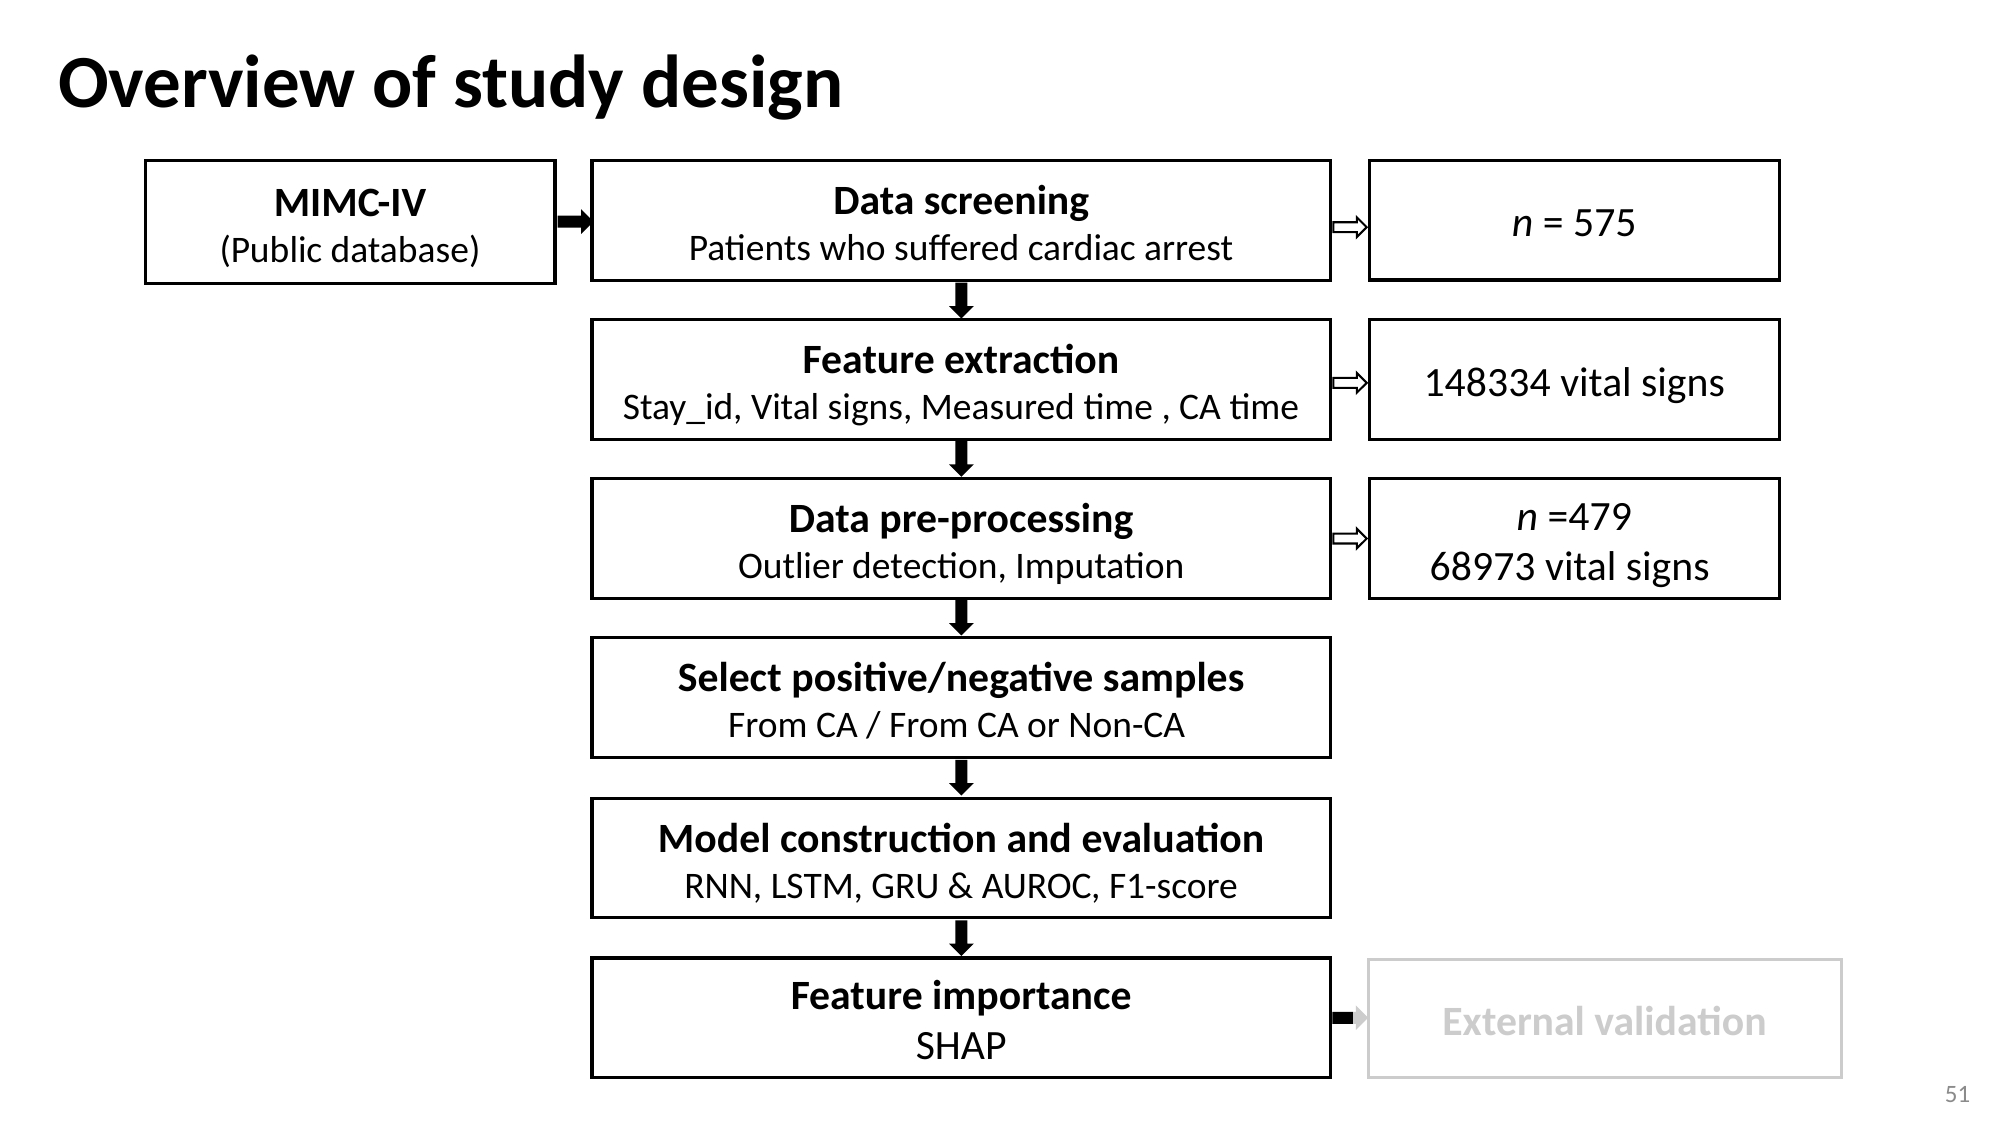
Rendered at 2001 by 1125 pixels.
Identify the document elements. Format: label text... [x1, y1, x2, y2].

text_box [1352, 940, 1869, 1096]
text_box Data pre-processing Outlier detection, Imputation [591, 478, 1332, 599]
text_box Feature extraction Stay_id, Vital signs, Measured time , CA time [591, 318, 1332, 440]
text_box [1332, 214, 1369, 240]
text_box [949, 920, 974, 957]
text_box Overview of study design [31, 25, 872, 131]
text_box n = 575 [1368, 159, 1780, 281]
text_box [949, 441, 974, 477]
text_box [1332, 370, 1369, 396]
text_box 148334 vital signs [1368, 318, 1780, 440]
text_box [949, 759, 974, 796]
text_box [949, 599, 974, 636]
text_box [1332, 1011, 1352, 1024]
text_box Feature importance SHAP [591, 957, 1332, 1078]
text_box Select positive/negative samples From CA / From CA or Non-CA [591, 637, 1332, 759]
text_box n =479 68973 vital signs [1368, 478, 1780, 600]
text_box [557, 209, 594, 234]
text_box [949, 282, 974, 318]
text_box Model construction and evaluation RNN, LSTM, GRU & AUROC, F1-score [591, 797, 1332, 919]
slide_number 51 [1535, 1062, 1986, 1122]
text_box MIMC-IV (Public database) [144, 159, 556, 285]
text_box [1332, 526, 1368, 551]
text_box Data screening Patients who suffered cardiac arrest [591, 159, 1332, 281]
